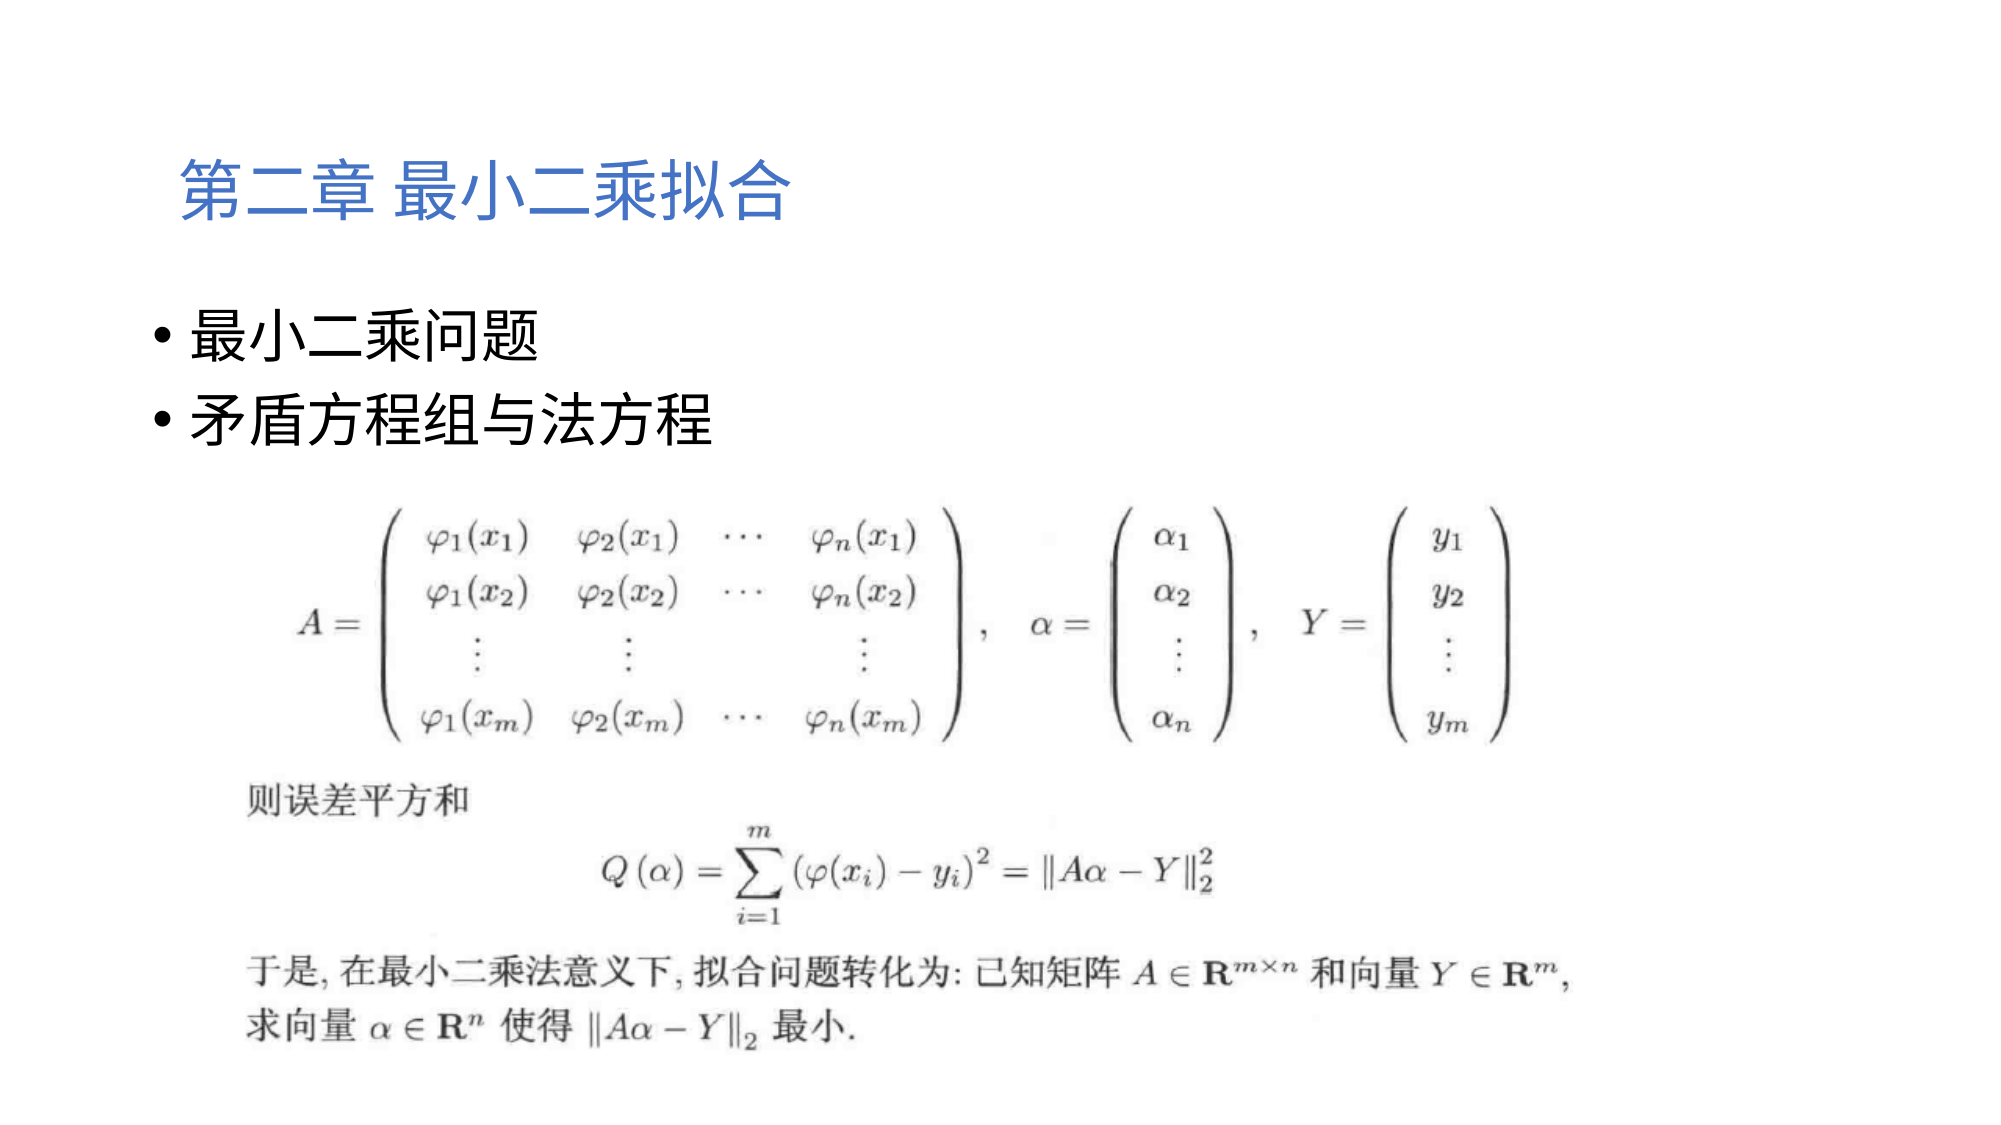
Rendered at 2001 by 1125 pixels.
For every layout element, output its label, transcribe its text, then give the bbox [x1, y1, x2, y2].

picture [245, 474, 1575, 1055]
text_box 第二章 最小二乘拟合 [162, 84, 1888, 303]
list 最小二乘问题 矛盾方程组与法方程 [137, 299, 1863, 1014]
